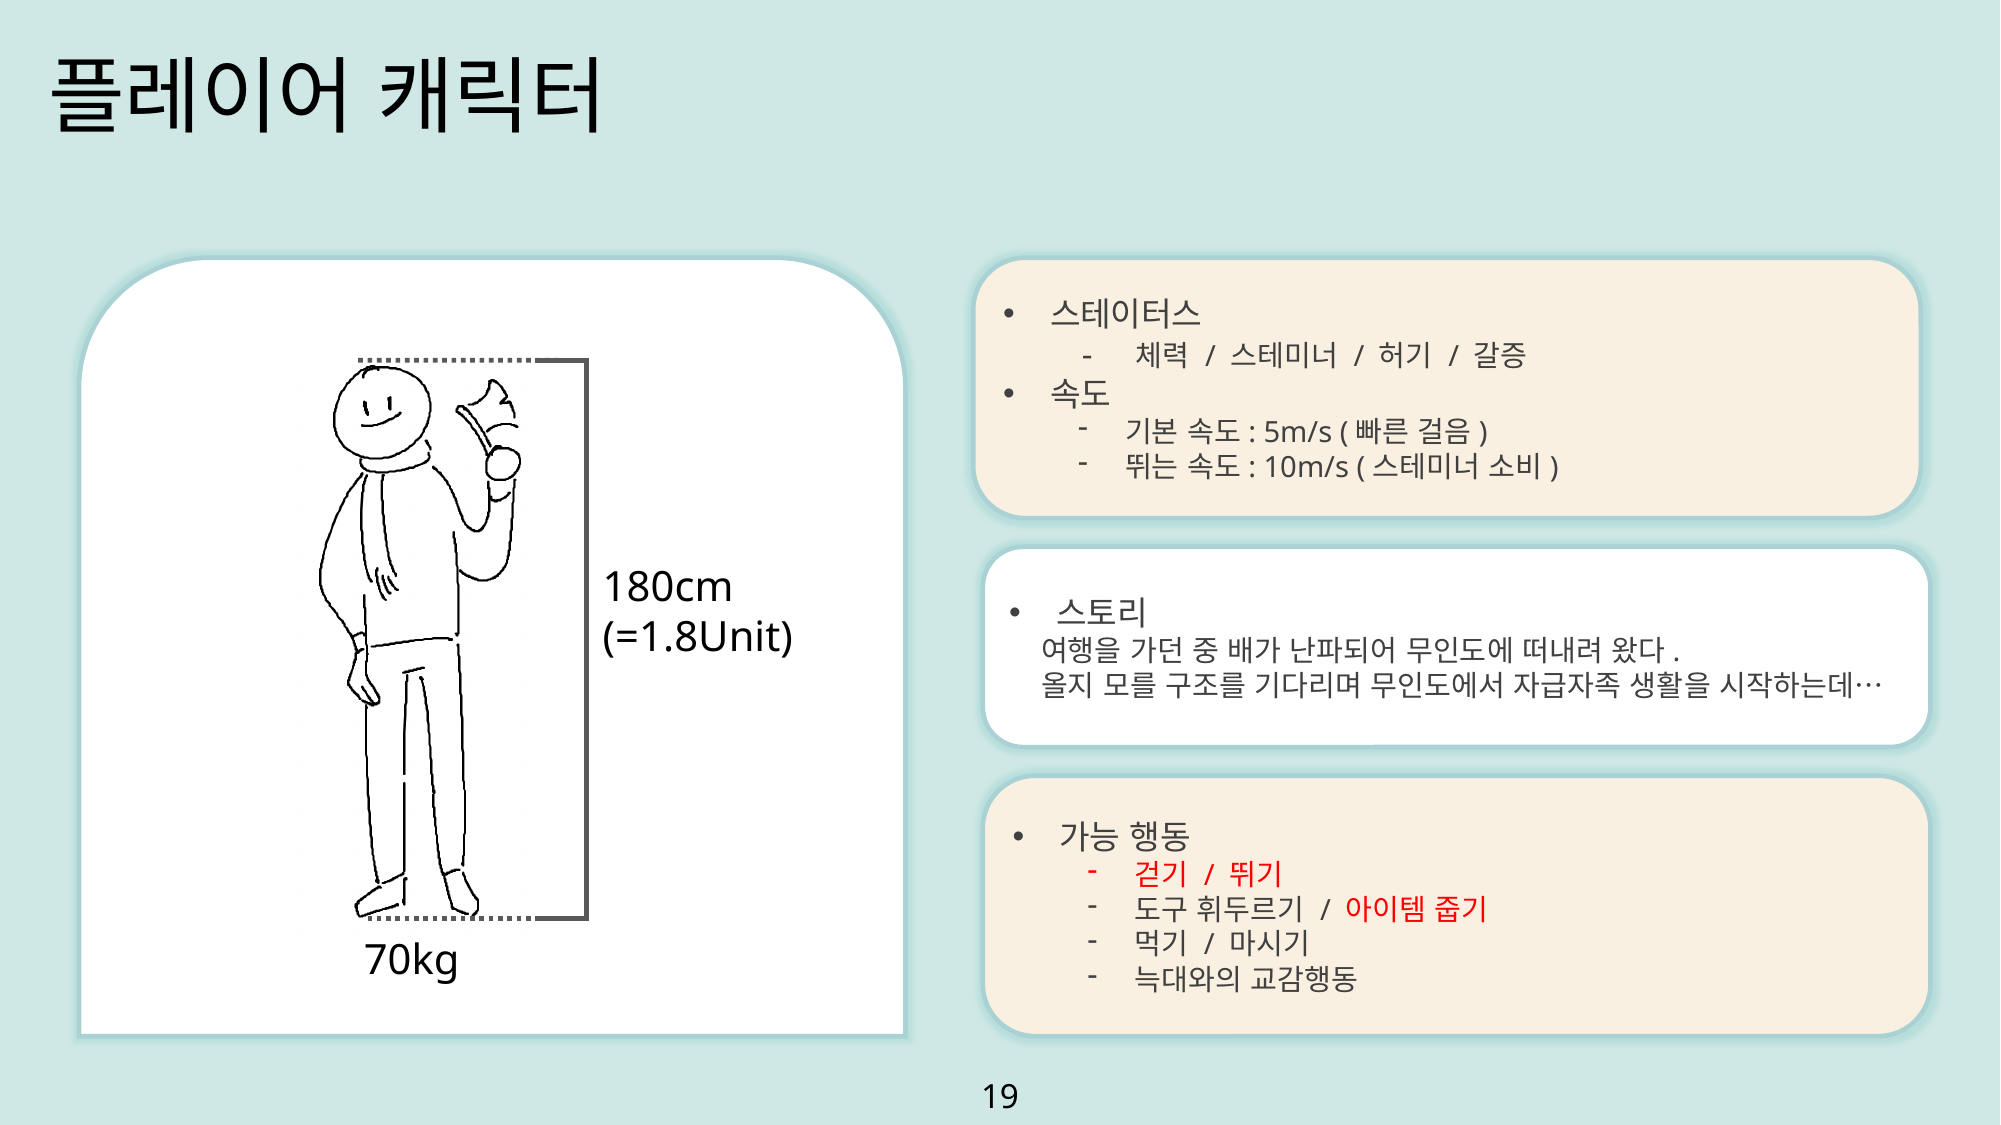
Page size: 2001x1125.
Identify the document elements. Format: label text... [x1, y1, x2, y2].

text_box 70kg [348, 936, 475, 990]
text_box 스테이터스 - 체력 / 스테미너 / 허기 / 갈증 속도 기본 속도: 5m/s (빠른 걸음) 뛰는 속도: 10m/s (스테미너 소비) [972, 256, 1922, 520]
text_box [535, 359, 588, 920]
picture [289, 337, 535, 936]
text_box 180cm (=1.8Unit) [587, 551, 808, 667]
slide_number 19 [927, 1065, 1073, 1125]
text_box 플레이어 캐릭터 [33, 35, 646, 151]
text_box 가능 행동 걷기 / 뛰기 도구 휘두르기 / 아이템 줍기 먹기 / 마시기 늑대와의 교감행동 [981, 774, 1932, 1038]
text_box [77, 256, 907, 1038]
text_box 스토리 여행을 가던 중 배가 난파되어 무인도에 떠내려 왔다. 올지 모를 구조를 기다리며 무인도에서 자급자족 생활을 시작하는데… [981, 545, 1932, 749]
